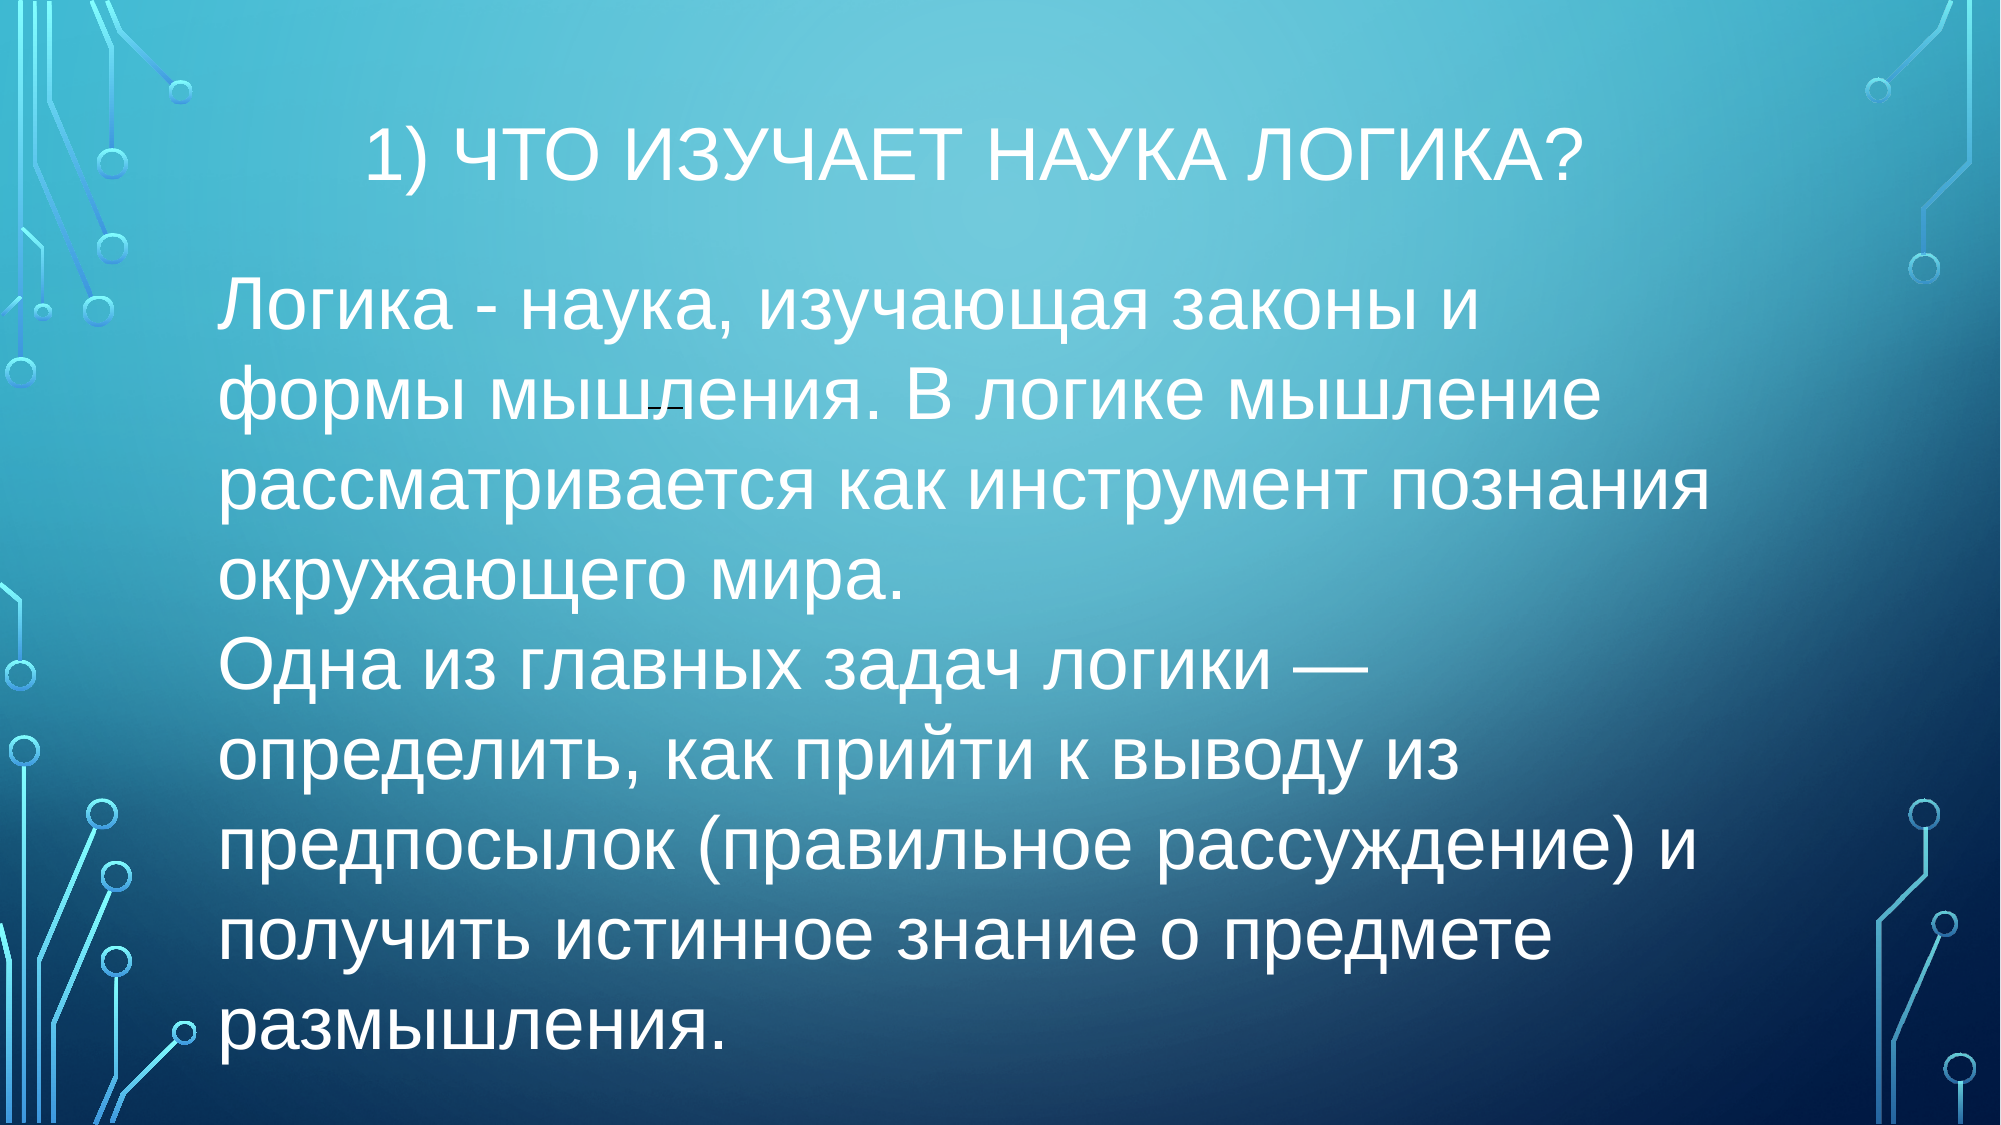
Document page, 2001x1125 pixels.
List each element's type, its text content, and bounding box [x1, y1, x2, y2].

text_box Логика - наука, изучающая законы и формы мышления. В логике мышление рассматривается как инструмент познания окружающего мира. Одна из главных задач логики — определить, как прийти к выводу из предпосылок (правильное рассуждение) и получить истинное знание о предмете размышления. [202, 246, 1764, 1072]
title 1) Что изучает наука логика? [95, 101, 1813, 344]
text_box [0, 0, 2000, 75]
